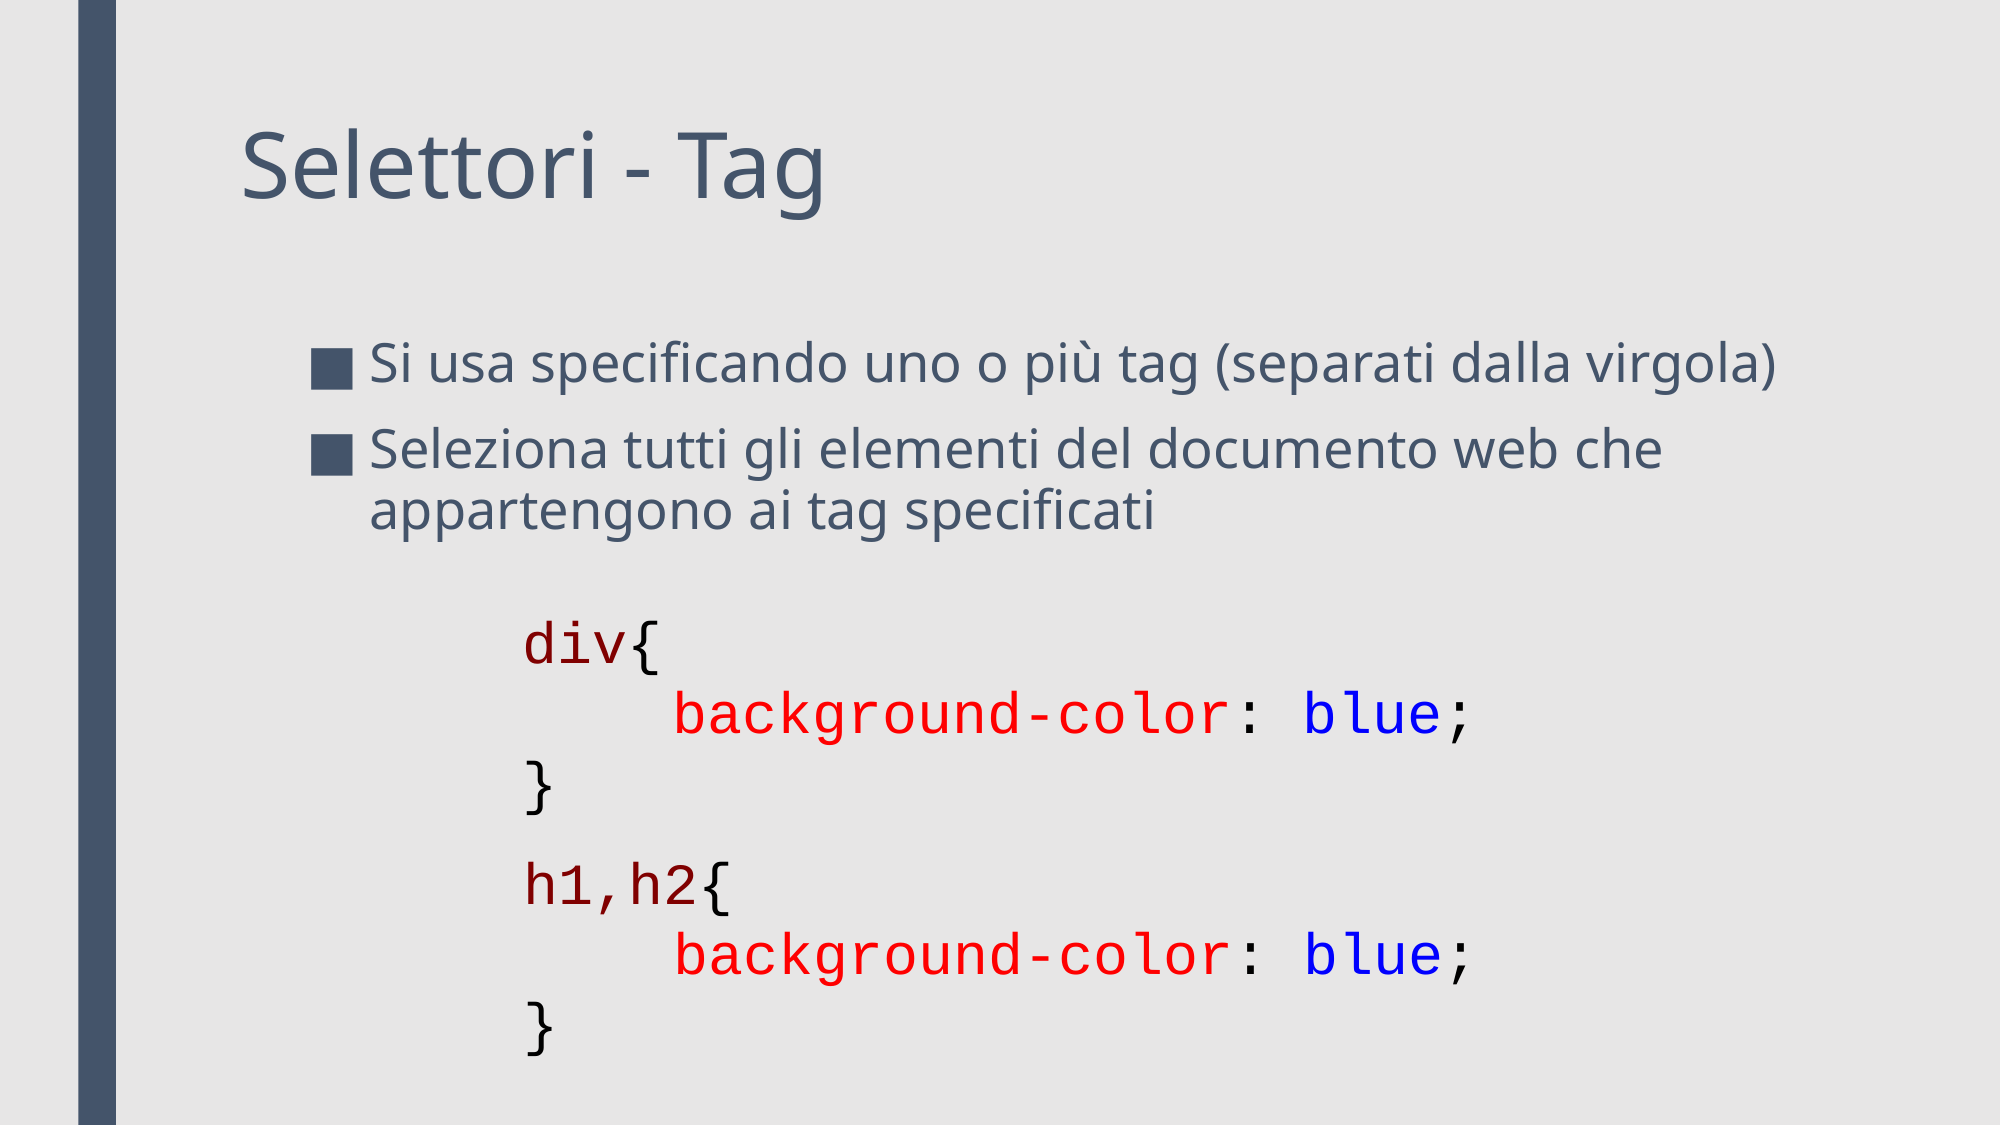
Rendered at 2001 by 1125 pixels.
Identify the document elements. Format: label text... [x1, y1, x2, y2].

list Si usa specificando uno o più tag (separati dalla virgola) Seleziona tutti gli elementi del documento web che appartengono ai tag specificati [291, 326, 2000, 787]
text_box div{ background-color: blue; } [507, 597, 1493, 823]
title Selettori - Tag [225, 112, 1800, 357]
text_box h1,h2{ background-color: blue; } [508, 838, 1493, 1064]
